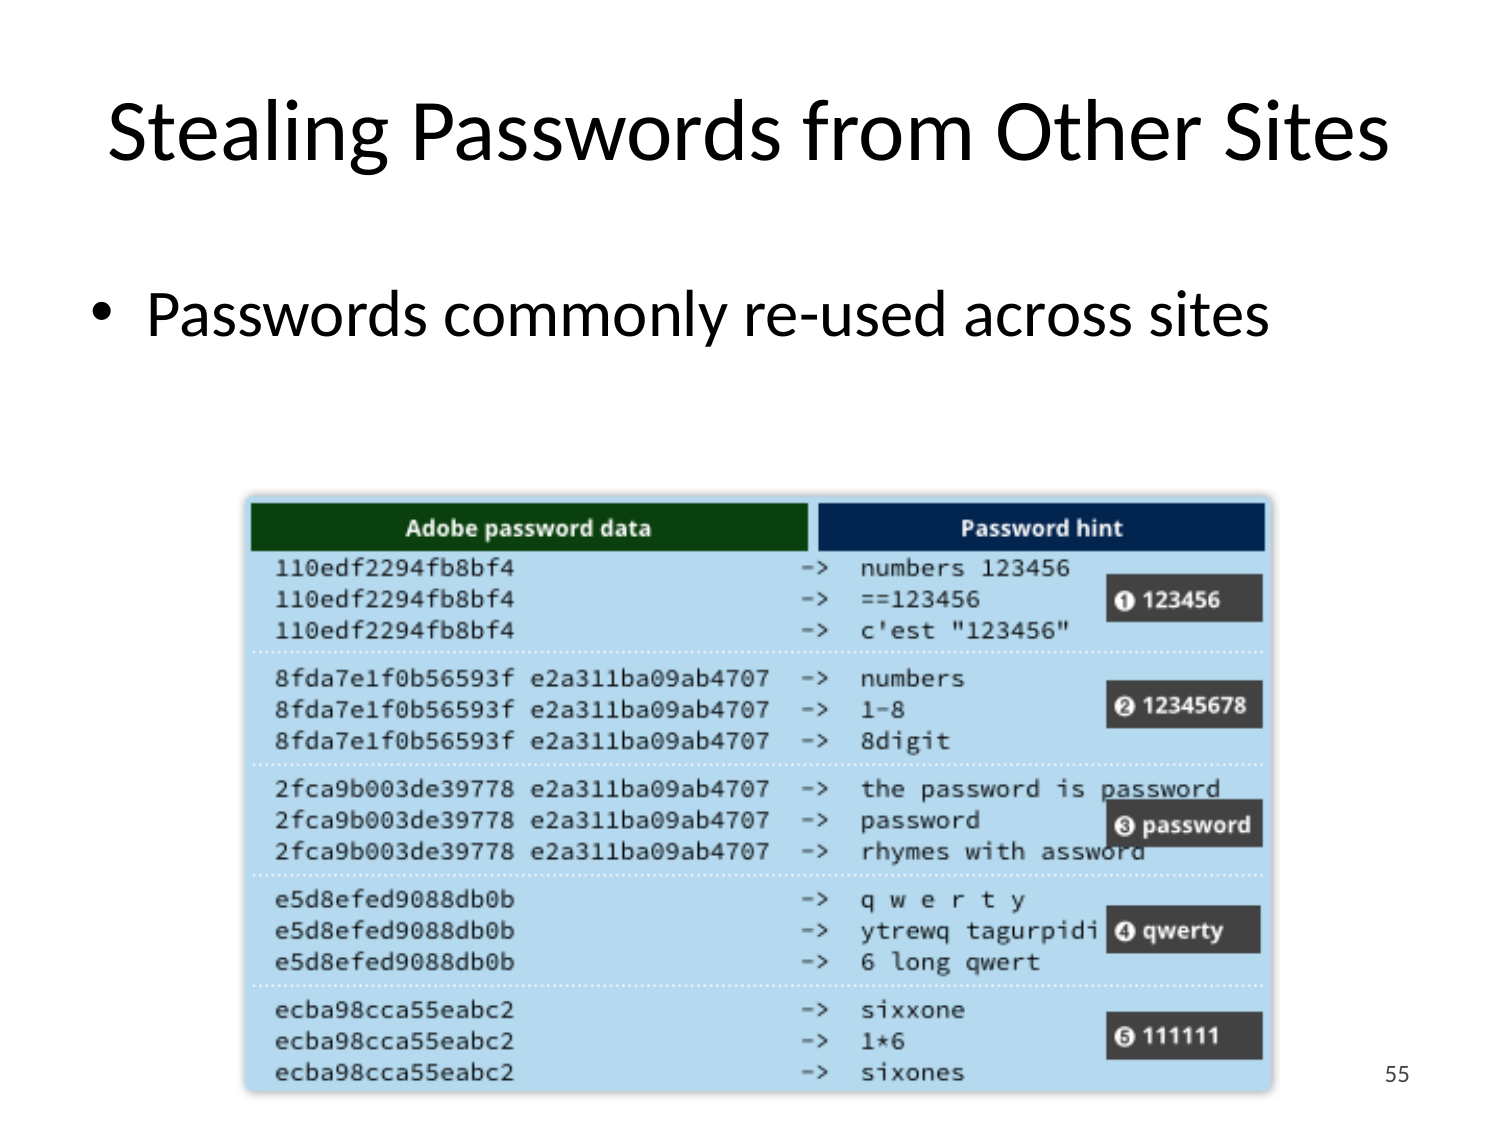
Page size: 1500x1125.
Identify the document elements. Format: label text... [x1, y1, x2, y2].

title Stealing Passwords from Other Sites [75, 45, 1425, 233]
slide_number 55 [1284, 1042, 1425, 1103]
picture [237, 487, 1280, 1105]
list Passwords commonly re-used across sites [75, 262, 1425, 373]
